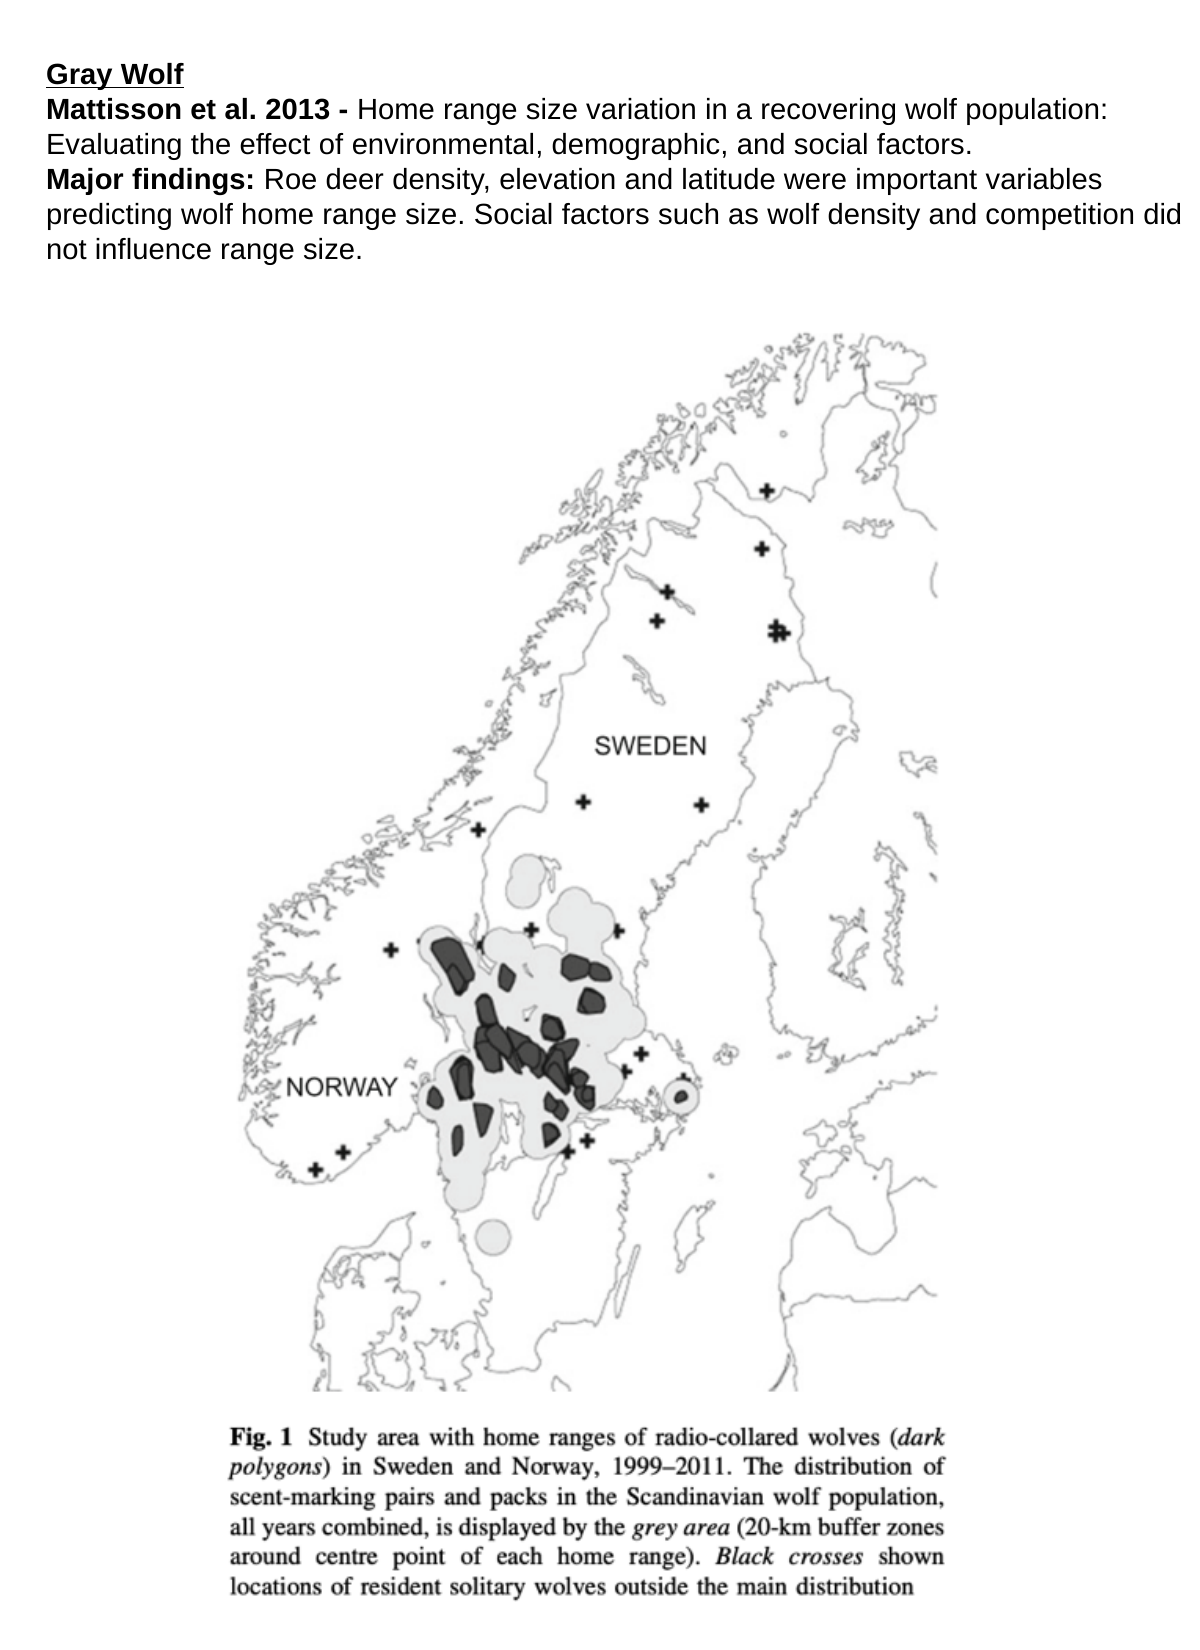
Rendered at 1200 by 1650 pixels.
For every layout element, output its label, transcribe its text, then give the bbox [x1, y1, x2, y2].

picture [209, 317, 960, 1603]
text_box Gray Wolf Mattisson et al. 2013 - Home range size variation in a recovering wolf population: Evaluating the effect of environmental, demographic, and social factors. Major findings: Roe deer density, elevation and latitude were important variables predicting wolf home range size. Social factors such as wolf density and competition did not influence range size. [31, 48, 1200, 273]
